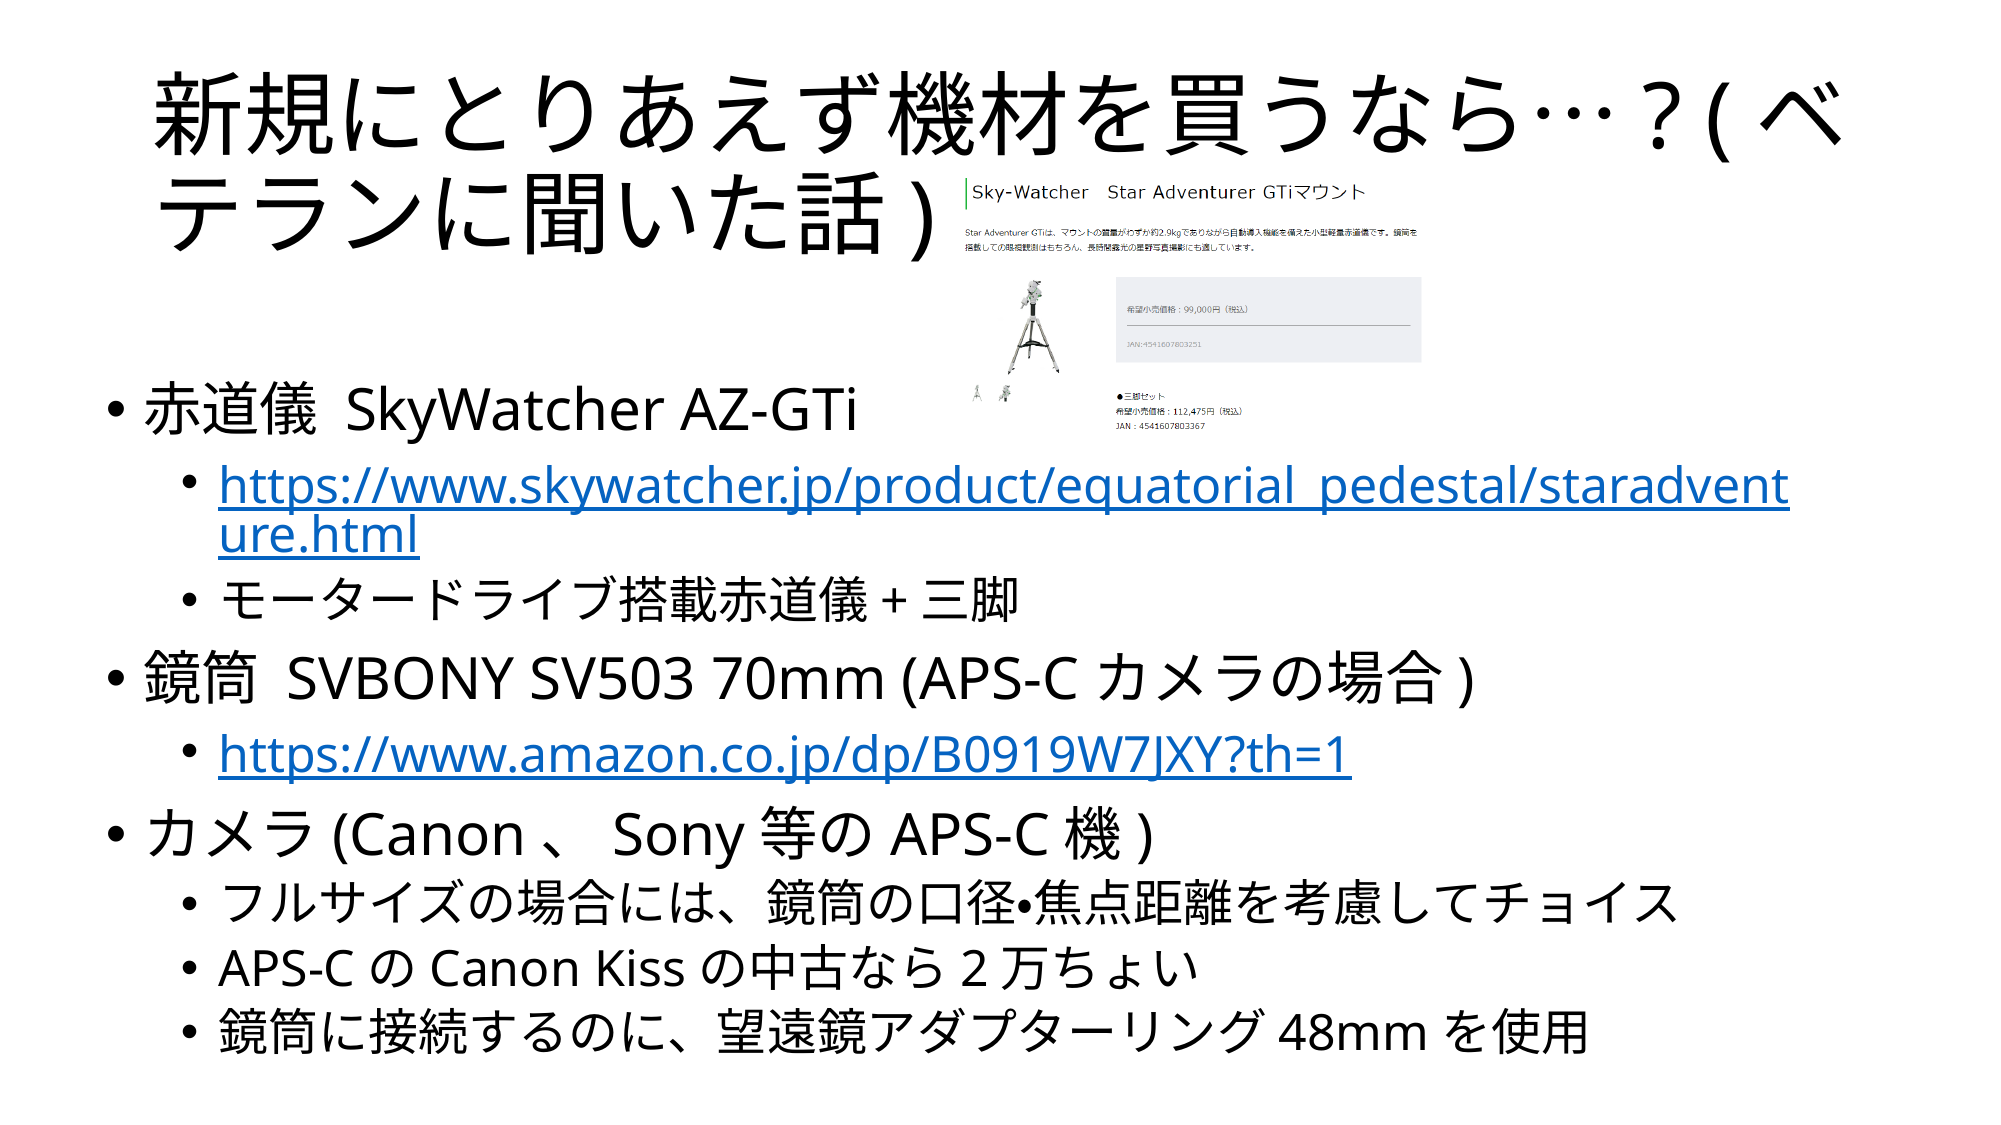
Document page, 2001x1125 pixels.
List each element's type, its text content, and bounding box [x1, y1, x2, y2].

title 新規にとりあえず機材を買うなら…? (ベテランに聞いた話) [137, 59, 1863, 278]
list 赤道儀 SkyWatcher AZ-GTi https://www.skywatcher.jp/product/equatorial_pedestal/staradventure.html モータードライブ搭載赤道儀+三脚 鏡筒 SVBONY SV503 70mm (APS-Cカメラの場合) https://www.amazon.co.jp/dp/B0919W7JXY?th=1 カメラ(Canon、Sony等のAPS-C機) フルサイズの場合には、鏡筒の口径・焦点距離を考慮してチョイス APS-CのCanon Kissの中古なら2万ちょい 鏡筒に接続するのに、望遠鏡アダプターリング48mmを使用 [90, 373, 1816, 1087]
picture [958, 170, 1430, 437]
